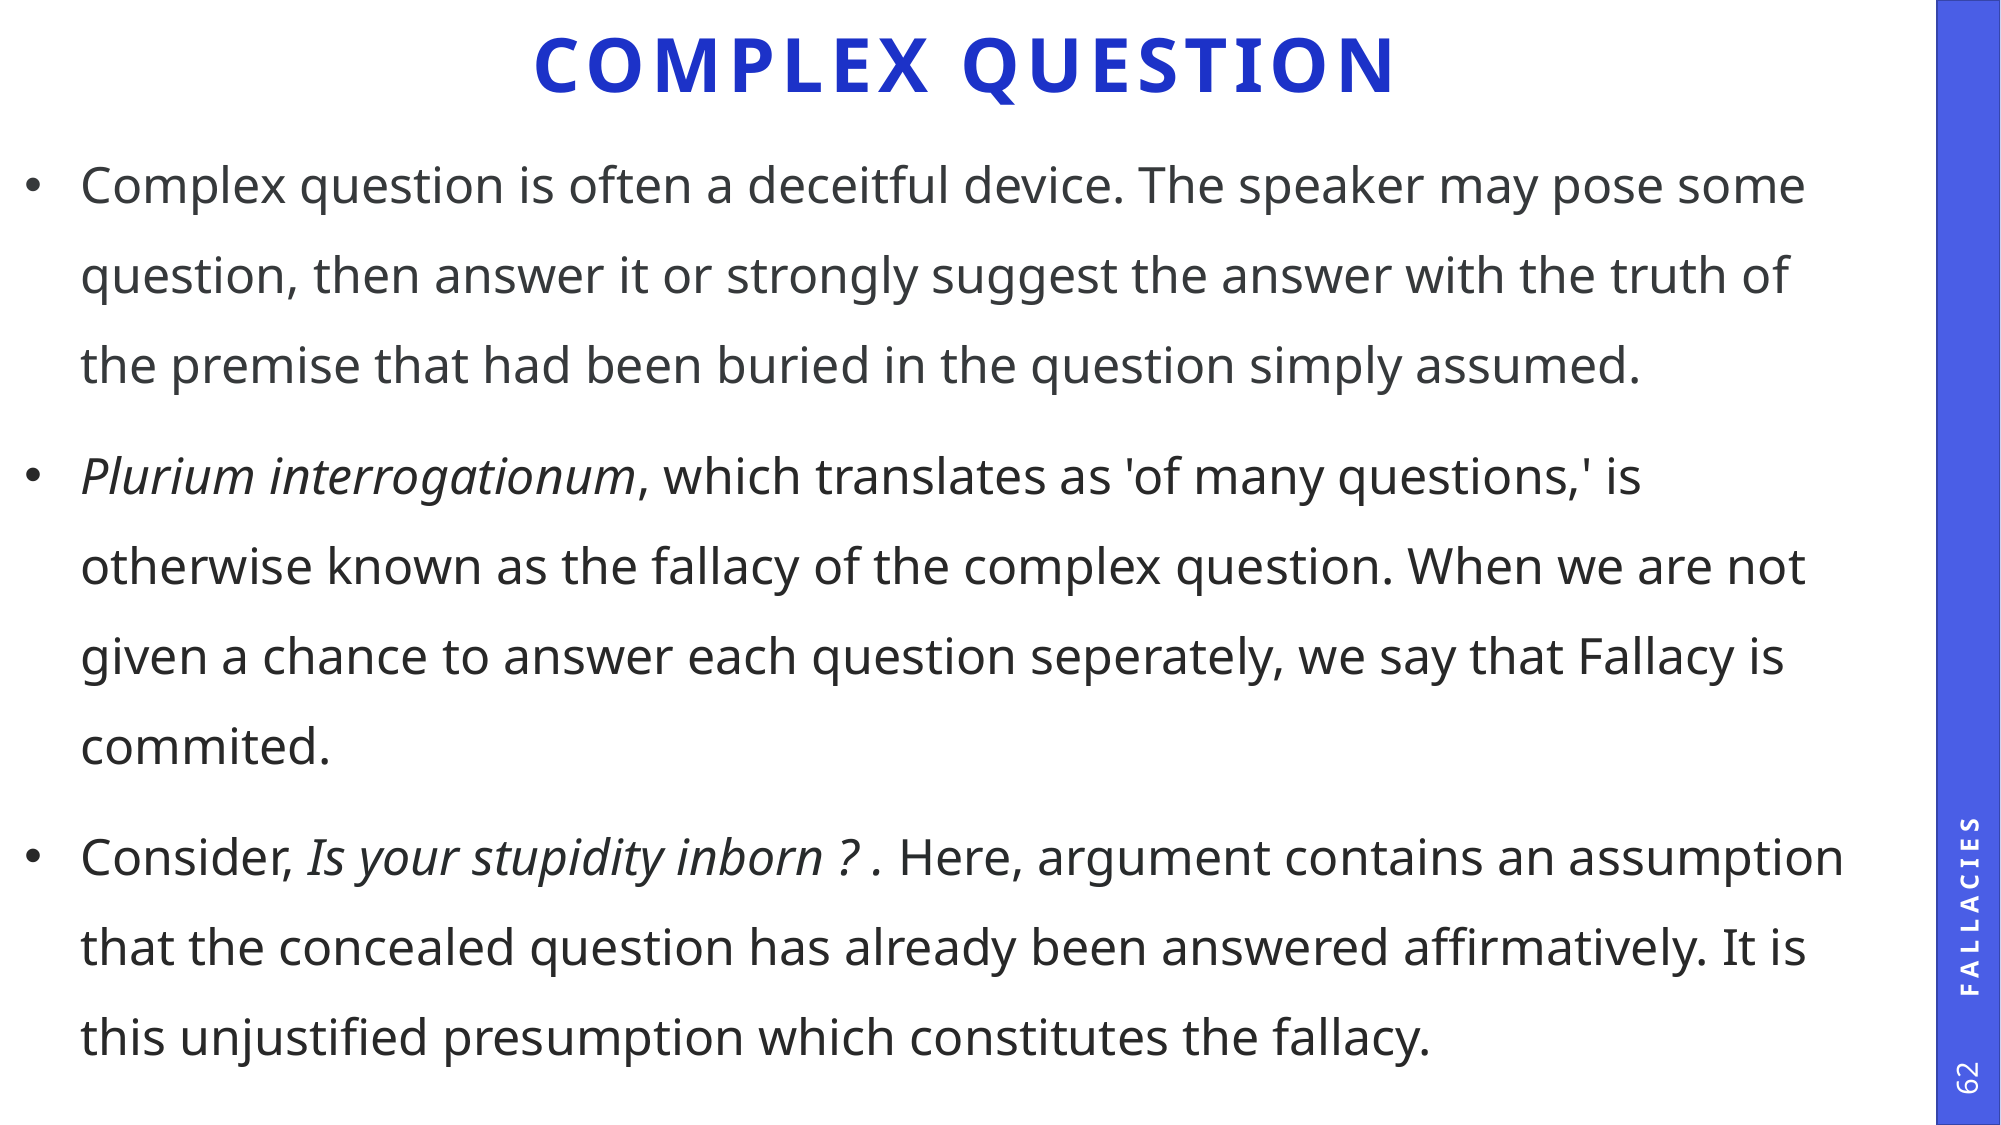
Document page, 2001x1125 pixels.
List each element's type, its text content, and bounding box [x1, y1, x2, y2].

title Complex Question [24, 12, 1907, 124]
footer Fallacies [1937, 0, 2000, 1032]
list Complex question is often a deceitful device. The speaker may pose some question, then answer it or strongly suggest the answer with the truth of the premise that had been buried in the question simply assumed. Plurium interrogationum, which translates as 'of many questions,' is otherwise known as the fallacy of the complex question. When we are not given a chance to answer each question seperately, we say that Fallacy is commited. Consider, Is your stupidity inborn ? . Here, argument contains an assumption that the concealed question has already been answered affirmatively. It is this unjustified presumption which constitutes the fallacy. [24, 123, 1875, 1113]
slide_number 62 [1937, 1032, 2000, 1125]
